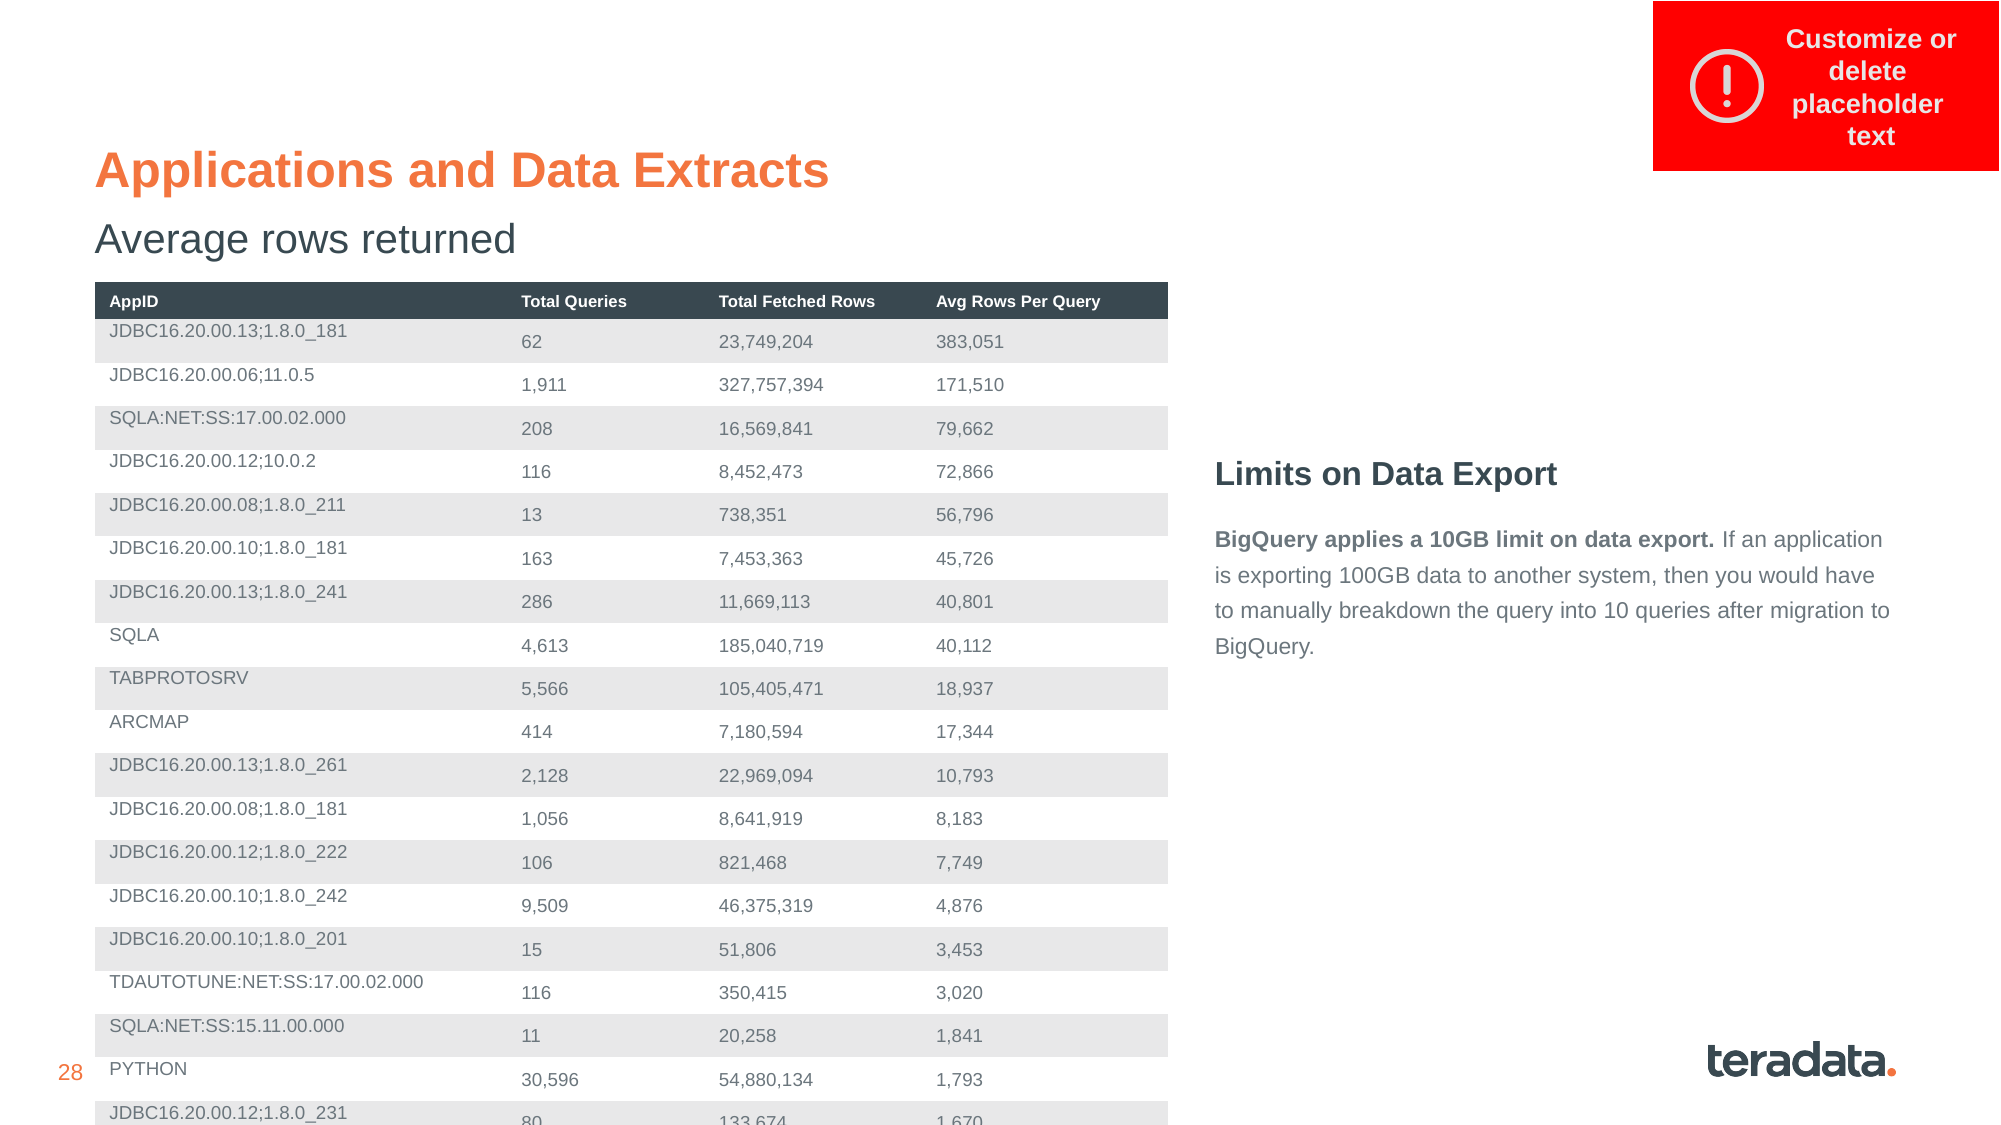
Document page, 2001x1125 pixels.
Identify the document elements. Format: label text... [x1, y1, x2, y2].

table_cell 4,613 [507, 623, 704, 667]
table_cell JDBC16.20.00.13;1.8.0_181 [95, 319, 507, 363]
table_cell 11,669,113 [704, 580, 921, 623]
table_cell 56,796 [921, 493, 1168, 536]
table_cell 45,726 [921, 536, 1168, 580]
table_cell 106 [507, 840, 704, 884]
table_cell 7,749 [921, 840, 1168, 884]
table_cell 738,351 [704, 493, 921, 536]
table_cell 5,566 [507, 667, 704, 710]
table_cell PYTHON [95, 1057, 507, 1101]
table_cell 30,596 [507, 1057, 704, 1101]
table_cell JDBC16.20.00.13;1.8.0_241 [95, 580, 507, 623]
table_cell TABPROTOSRV [95, 667, 507, 710]
table_cell JDBC16.20.00.10;1.8.0_181 [95, 536, 507, 580]
table_cell 11 [507, 1014, 704, 1057]
table_header Total Queries [507, 282, 704, 319]
table_cell 80 [507, 1101, 704, 1125]
table_cell 40,801 [921, 580, 1168, 623]
table_cell SQLA [95, 623, 507, 667]
table_cell 7,453,363 [704, 536, 921, 580]
table_cell 1,670 [921, 1101, 1168, 1125]
picture [1708, 1041, 1896, 1077]
table_cell 8,641,919 [704, 797, 921, 840]
table_cell 208 [507, 406, 704, 450]
table_header Avg Rows Per Query [921, 282, 1168, 319]
table_cell 4,876 [921, 884, 1168, 927]
table_cell 327,757,394 [704, 363, 921, 406]
table_cell 2,128 [507, 753, 704, 797]
table_cell 9,509 [507, 884, 704, 927]
table_cell 7,180,594 [704, 710, 921, 753]
table_cell SQLA:NET:SS:17.00.02.000 [95, 406, 507, 450]
table_cell 185,040,719 [704, 623, 921, 667]
table_cell 414 [507, 710, 704, 753]
table_header AppID [95, 282, 507, 319]
table_cell 10,793 [921, 753, 1168, 797]
table_cell 20,258 [704, 1014, 921, 1057]
table_cell 16,569,841 [704, 406, 921, 450]
table_cell 350,415 [704, 971, 921, 1014]
table_cell 15 [507, 927, 704, 971]
table_cell 18,937 [921, 667, 1168, 710]
table_cell 1,841 [921, 1014, 1168, 1057]
table_cell 1,911 [507, 363, 704, 406]
table_header Total Fetched Rows [704, 282, 921, 319]
table_cell 163 [507, 536, 704, 580]
table_cell 116 [507, 450, 704, 493]
table_cell 821,468 [704, 840, 921, 884]
table_cell 17,344 [921, 710, 1168, 753]
table_cell 54,880,134 [704, 1057, 921, 1101]
list Average rows returned [94, 201, 1905, 280]
table_cell 62 [507, 319, 704, 363]
table_cell 8,183 [921, 797, 1168, 840]
table_cell JDBC16.20.00.08;1.8.0_181 [95, 797, 507, 840]
table_cell 105,405,471 [704, 667, 921, 710]
table_cell JDBC16.20.00.10;1.8.0_242 [95, 884, 507, 927]
table_cell ARCMAP [95, 710, 507, 753]
table_cell 8,452,473 [704, 450, 921, 493]
table_cell 133,674 [704, 1101, 921, 1125]
table_cell 383,051 [921, 319, 1168, 363]
table_cell 40,112 [921, 623, 1168, 667]
table_cell 23,749,204 [704, 319, 921, 363]
table_cell 171,510 [921, 363, 1168, 406]
table_cell 1,056 [507, 797, 704, 840]
table_cell 13 [507, 493, 704, 536]
table_cell 72,866 [921, 450, 1168, 493]
table_cell 1,793 [921, 1057, 1168, 1101]
table_cell 116 [507, 971, 704, 1014]
table_cell 46,375,319 [704, 884, 921, 927]
table_cell JDBC16.20.00.12;10.0.2 [95, 450, 507, 493]
table_cell TDAUTOTUNE:NET:SS:17.00.02.000 [95, 971, 507, 1014]
title Applications and Data Extracts [94, 64, 1906, 199]
table_cell SQLA:NET:SS:15.11.00.000 [95, 1014, 507, 1057]
table_cell 286 [507, 580, 704, 623]
table_cell 79,662 [921, 406, 1168, 450]
table_cell 51,806 [704, 927, 921, 971]
table_cell JDBC16.20.00.12;1.8.0_231 [95, 1101, 507, 1125]
table_cell JDBC16.20.00.12;1.8.0_222 [95, 840, 507, 884]
text_box Limits on Data Export BigQuery applies a 10GB limit on data export. If an application is exporting 100GB data to another system, then you would have to manually breakdown the query into 10 queries after migration to BigQuery. [1200, 432, 1907, 667]
table_cell 22,969,094 [704, 753, 921, 797]
table_cell JDBC16.20.00.08;1.8.0_211 [95, 493, 507, 536]
table_cell JDBC16.20.00.10;1.8.0_201 [95, 927, 507, 971]
table_cell JDBC16.20.00.13;1.8.0_261 [95, 753, 507, 797]
table_cell 3,453 [921, 927, 1168, 971]
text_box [1652, 0, 2000, 173]
table_cell 3,020 [921, 971, 1168, 1014]
table_cell JDBC16.20.00.06;11.0.5 [95, 363, 507, 406]
